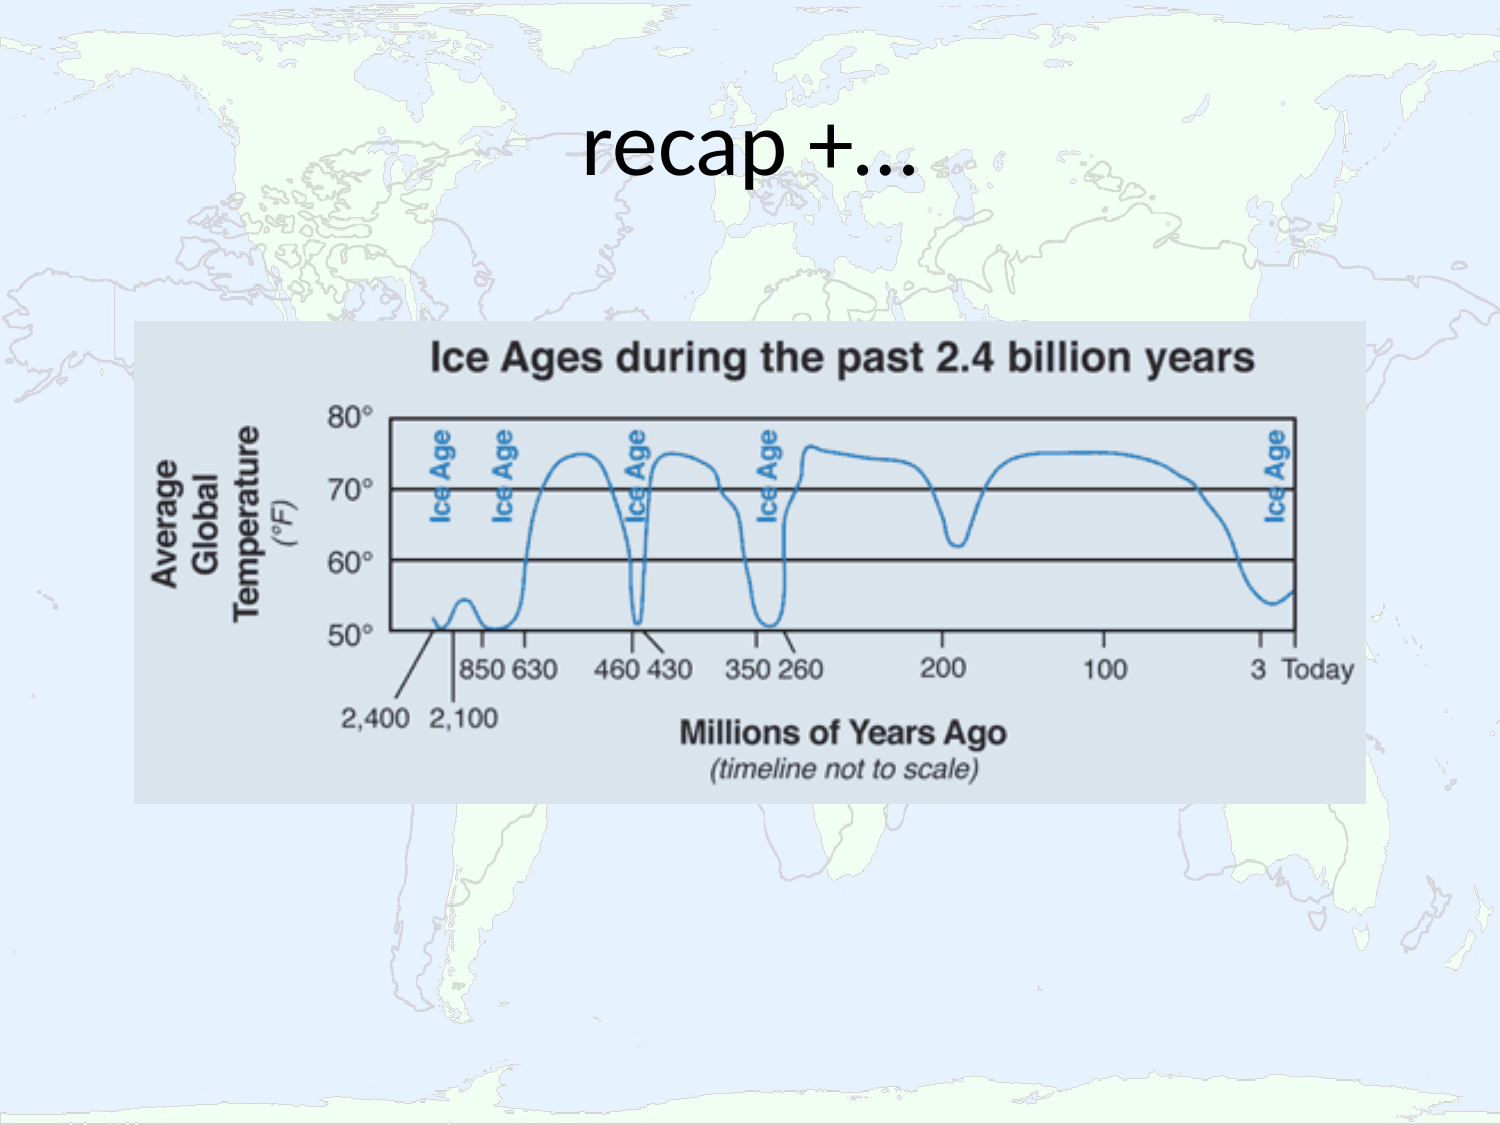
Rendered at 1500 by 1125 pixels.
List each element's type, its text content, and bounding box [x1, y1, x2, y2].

picture [133, 321, 1367, 804]
list [75, 262, 1425, 1005]
title recap +… [75, 45, 1425, 233]
